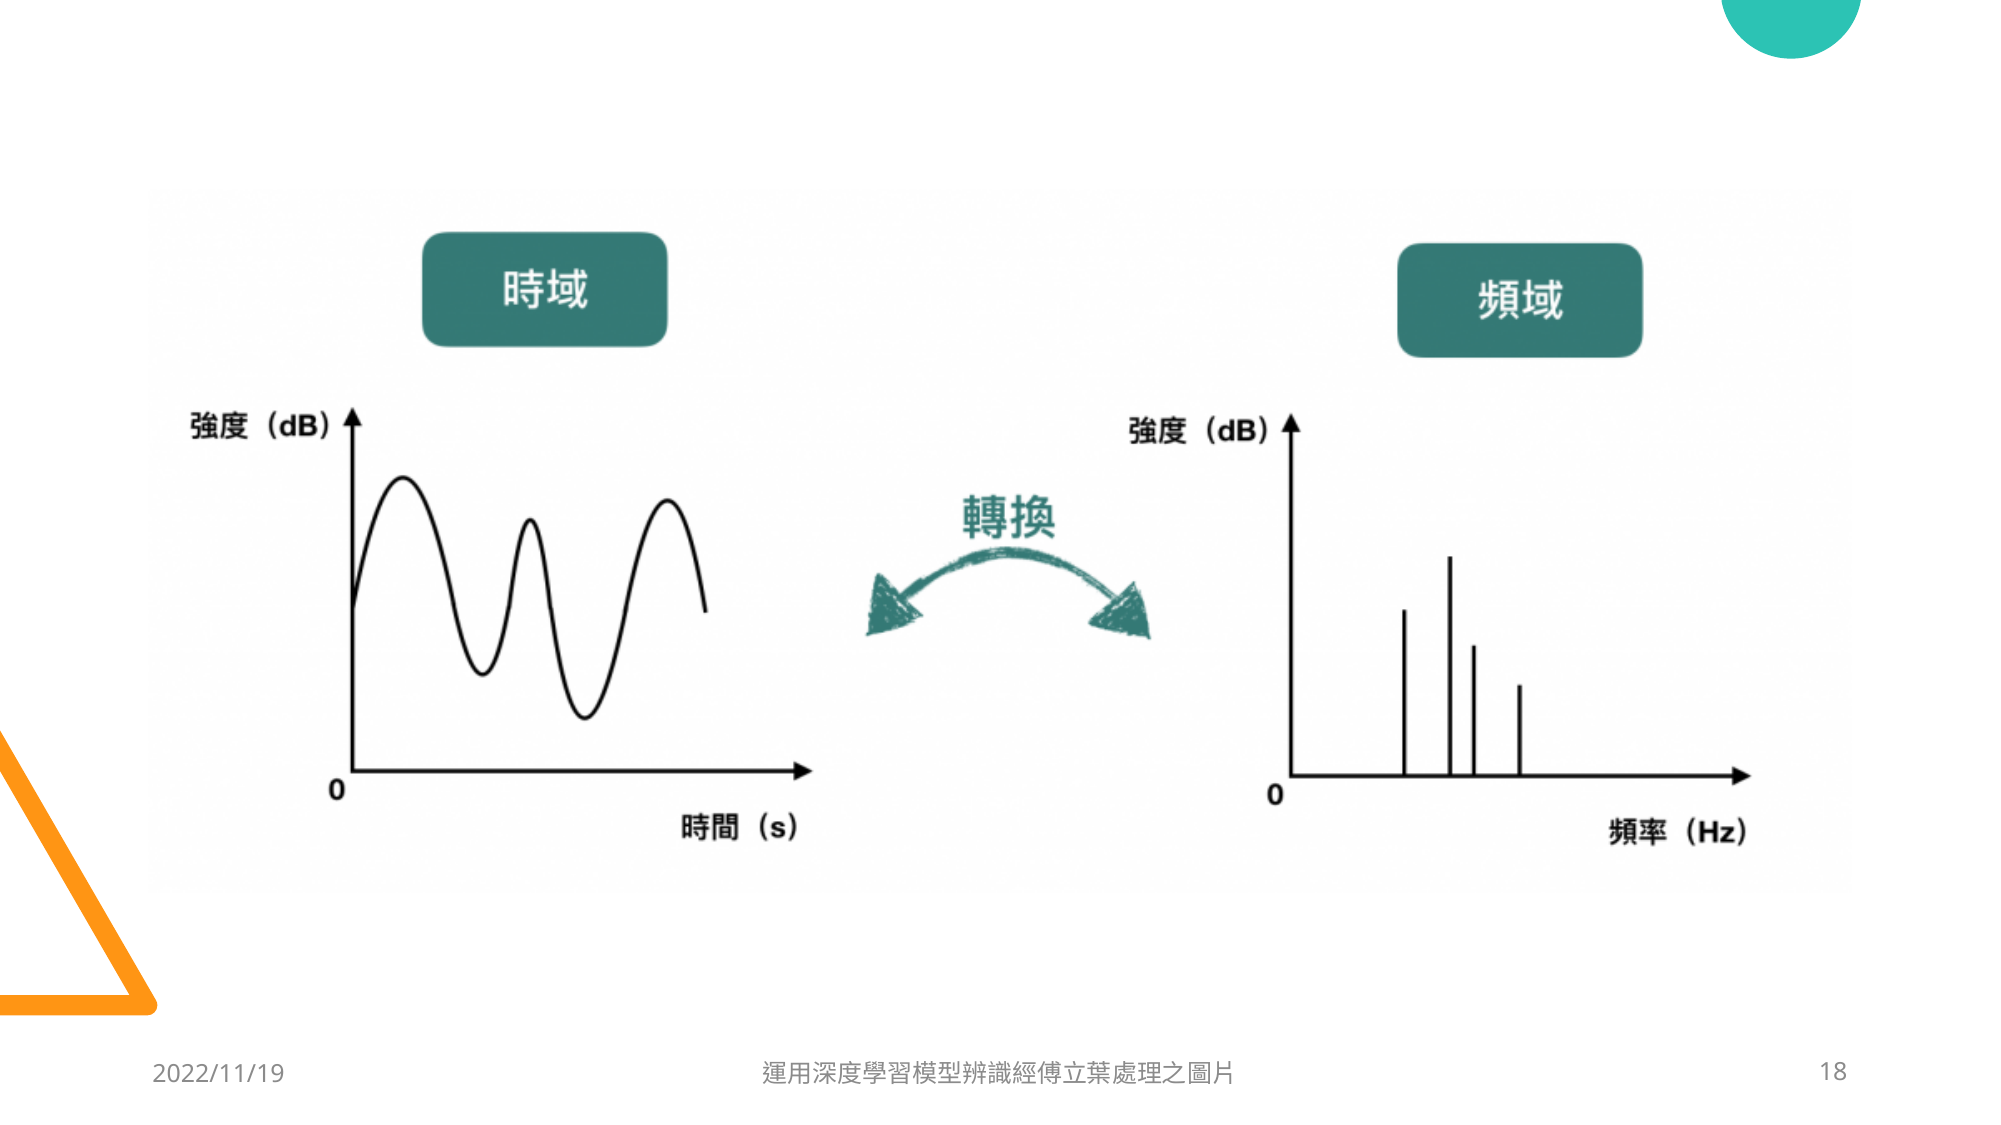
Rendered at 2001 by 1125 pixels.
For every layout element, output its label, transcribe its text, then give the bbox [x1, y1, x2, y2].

picture [147, 189, 1852, 893]
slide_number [137, 1042, 588, 1103]
slide_number 18 [1412, 1042, 1863, 1103]
footer 運用深度學習模型辨識經傅立葉處理之圖片 [662, 1042, 1338, 1103]
